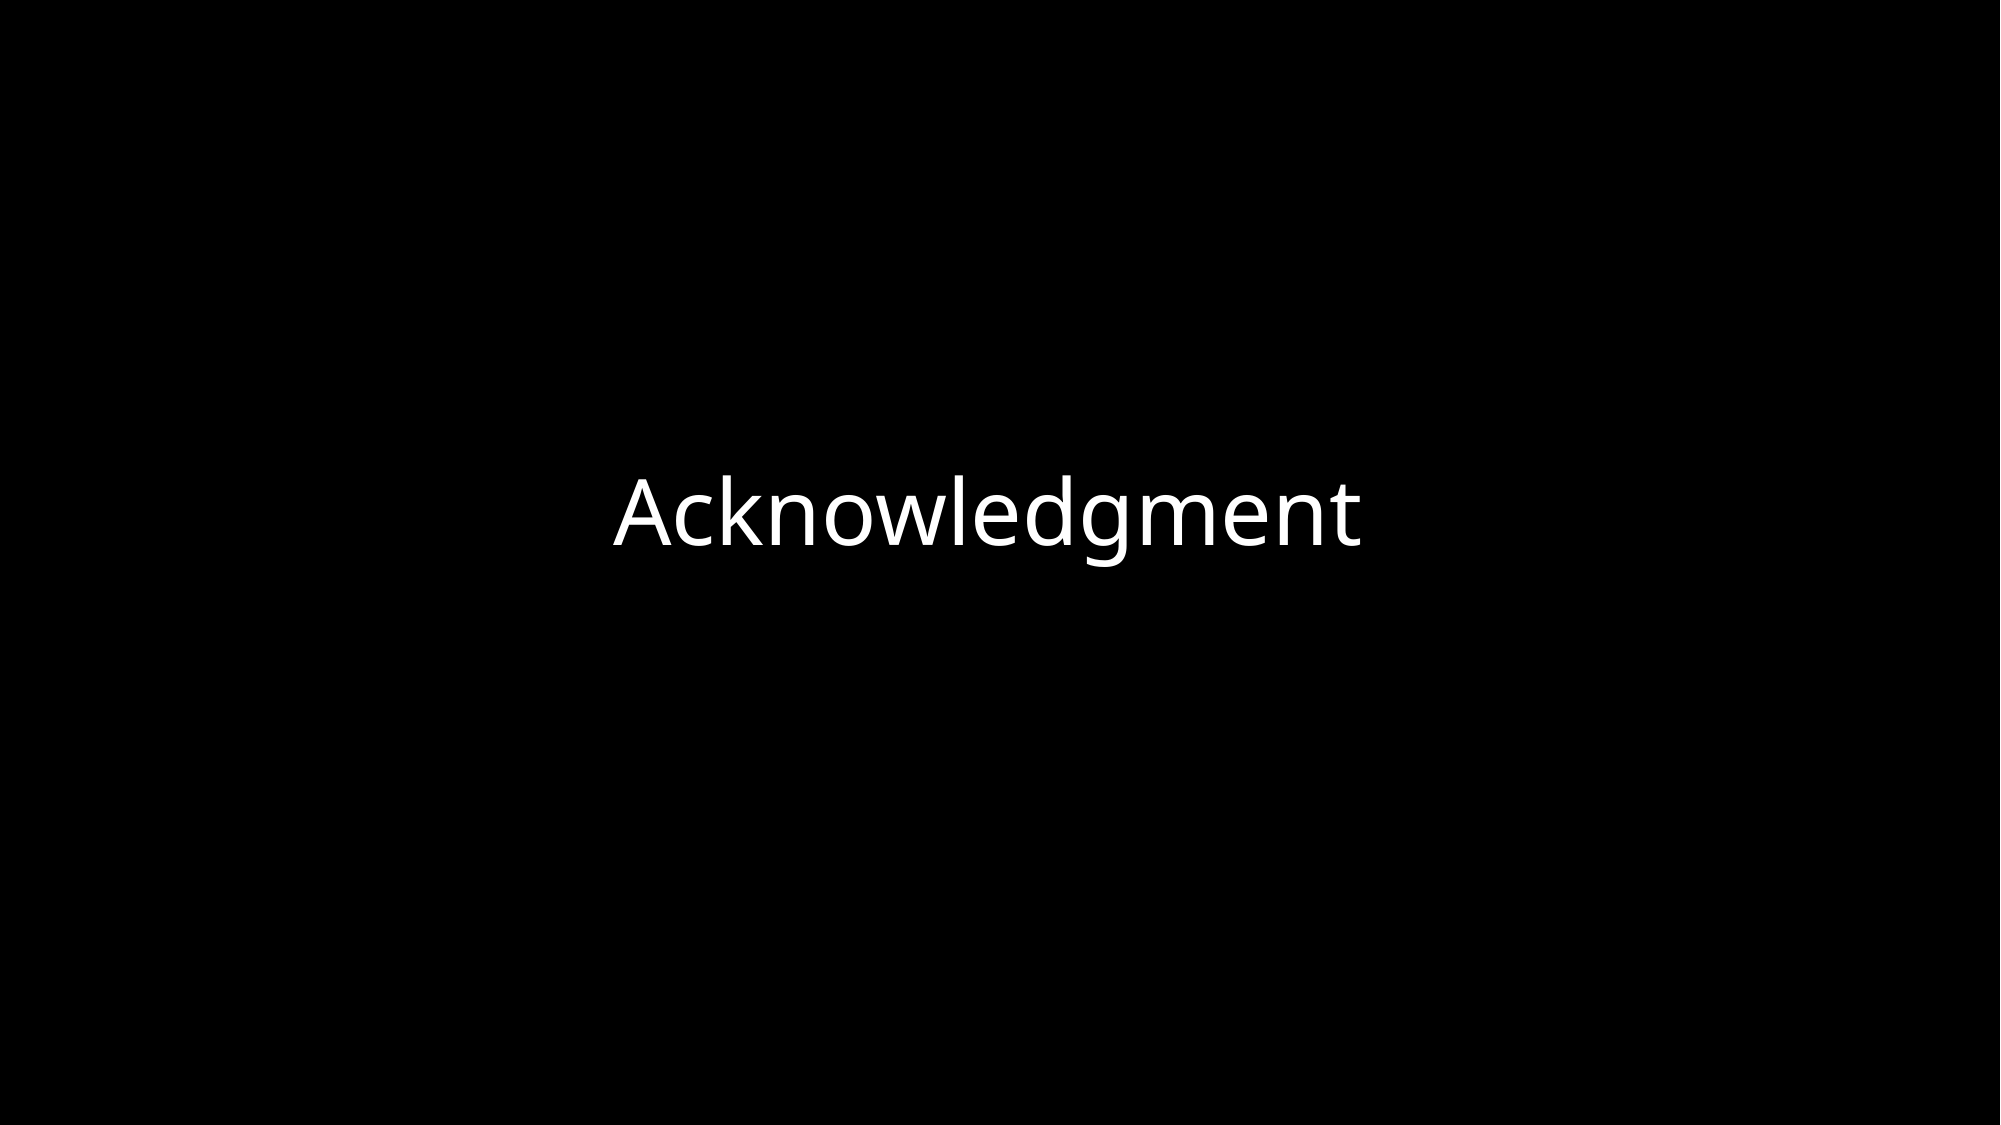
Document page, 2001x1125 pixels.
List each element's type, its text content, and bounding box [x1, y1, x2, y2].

title Acknowledgment [598, 407, 1438, 625]
